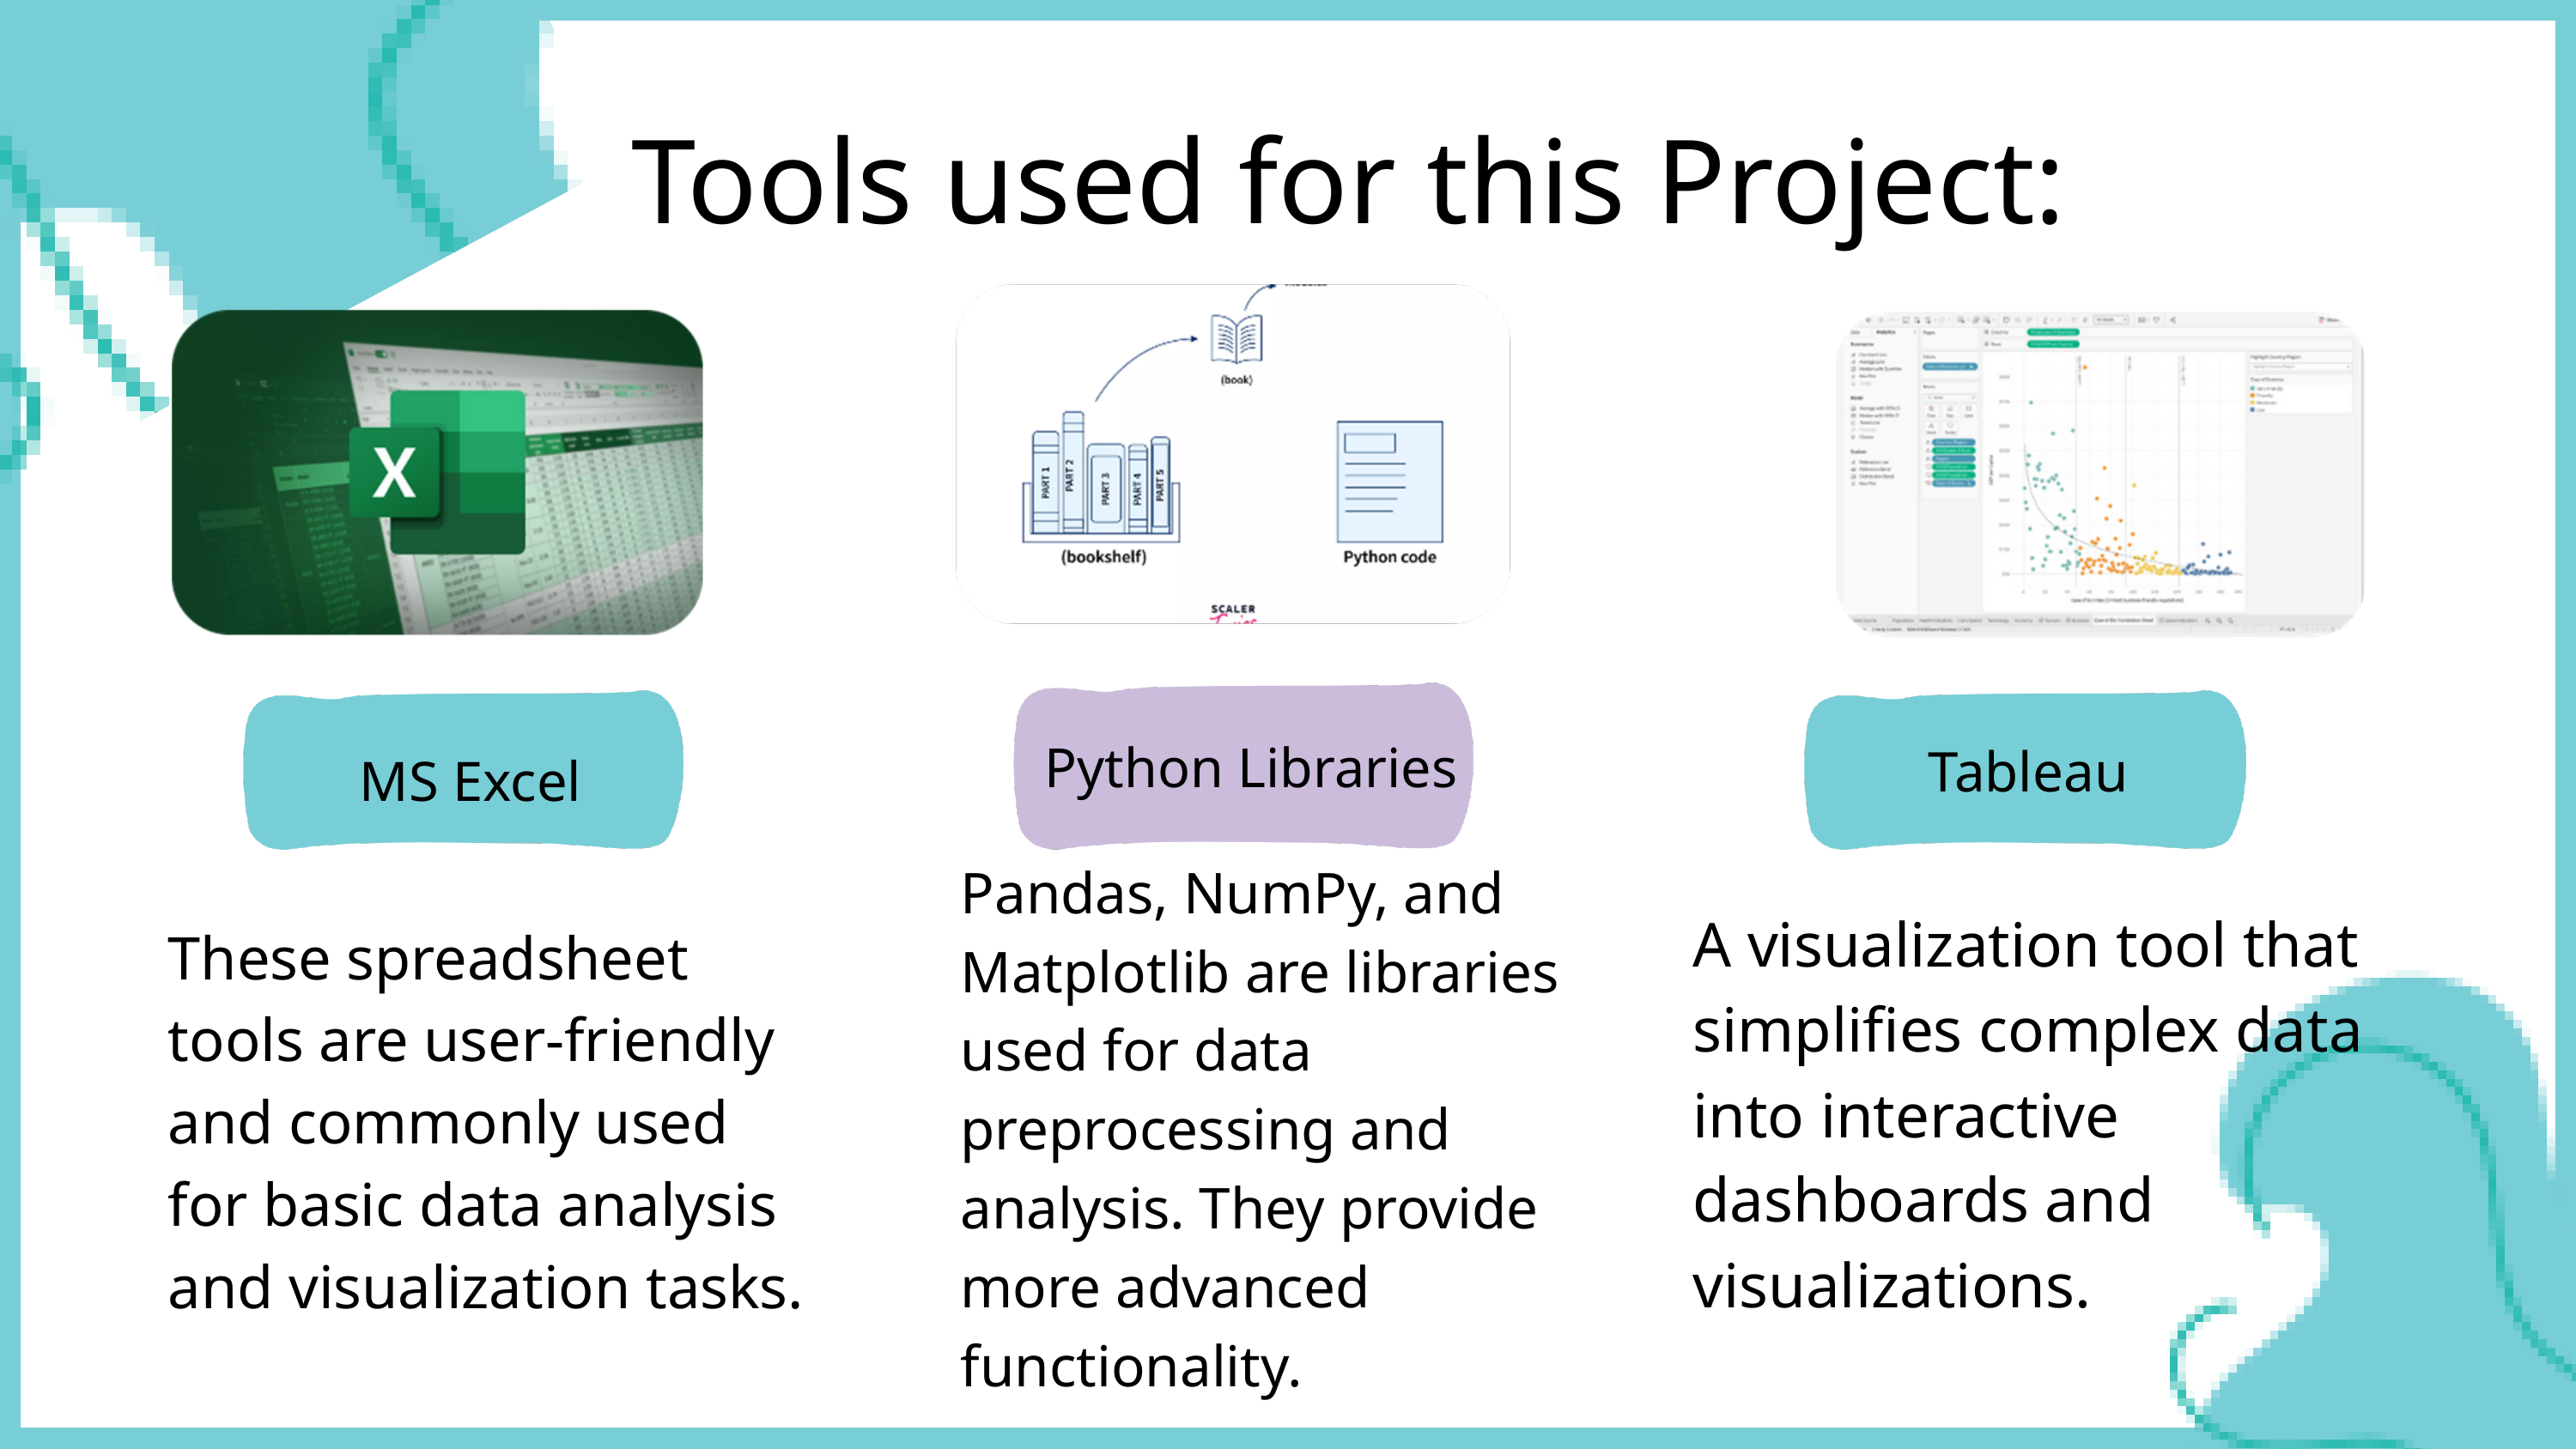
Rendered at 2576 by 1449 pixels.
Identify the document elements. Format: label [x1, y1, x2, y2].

text_box [1008, 665, 1495, 856]
text_box [237, 673, 704, 856]
text_box [0, 0, 2576, 1449]
text_box [1799, 673, 2267, 857]
